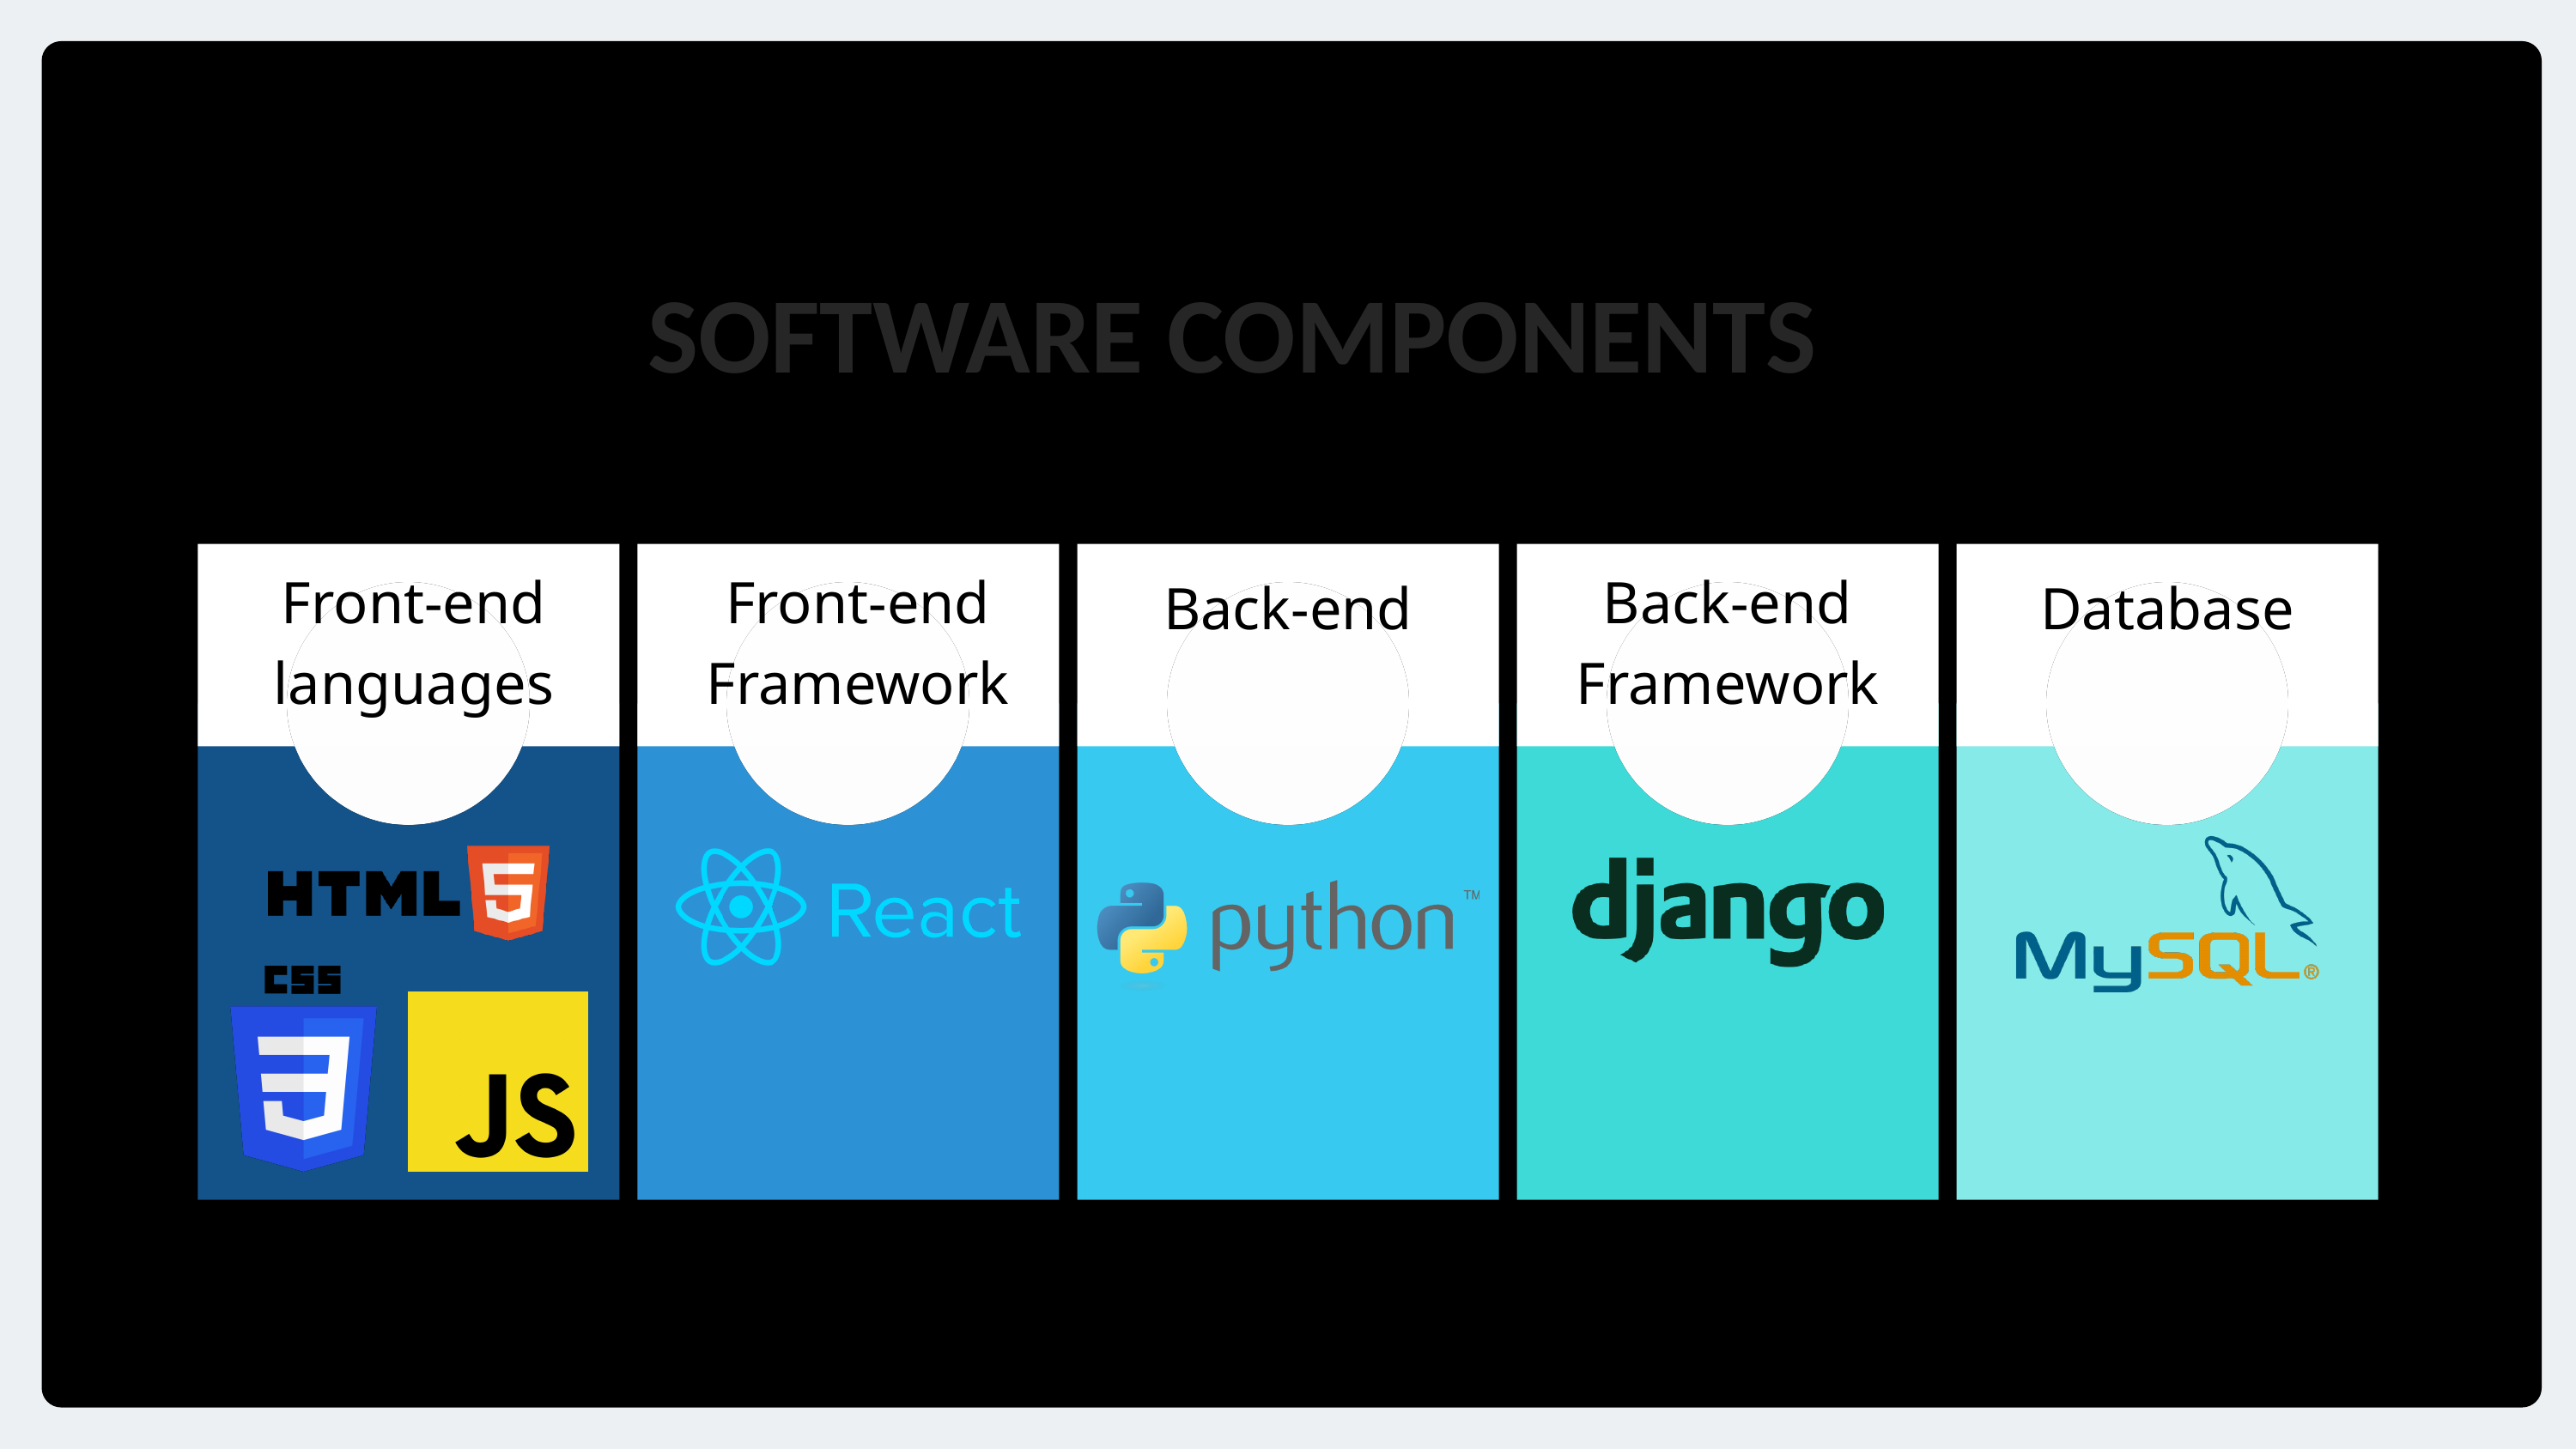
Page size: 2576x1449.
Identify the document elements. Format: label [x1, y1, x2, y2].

picture [1097, 879, 1479, 992]
picture [674, 846, 1023, 967]
picture [268, 846, 550, 941]
text_box [1077, 543, 1499, 1200]
text_box [1516, 543, 1939, 1200]
text_box [197, 543, 620, 1200]
picture [408, 991, 589, 1172]
picture [2015, 832, 2320, 992]
picture [230, 966, 377, 1172]
text_box [41, 40, 2543, 1408]
text_box [636, 543, 1060, 1200]
text_box [1956, 543, 2379, 1200]
picture [1571, 856, 1884, 967]
